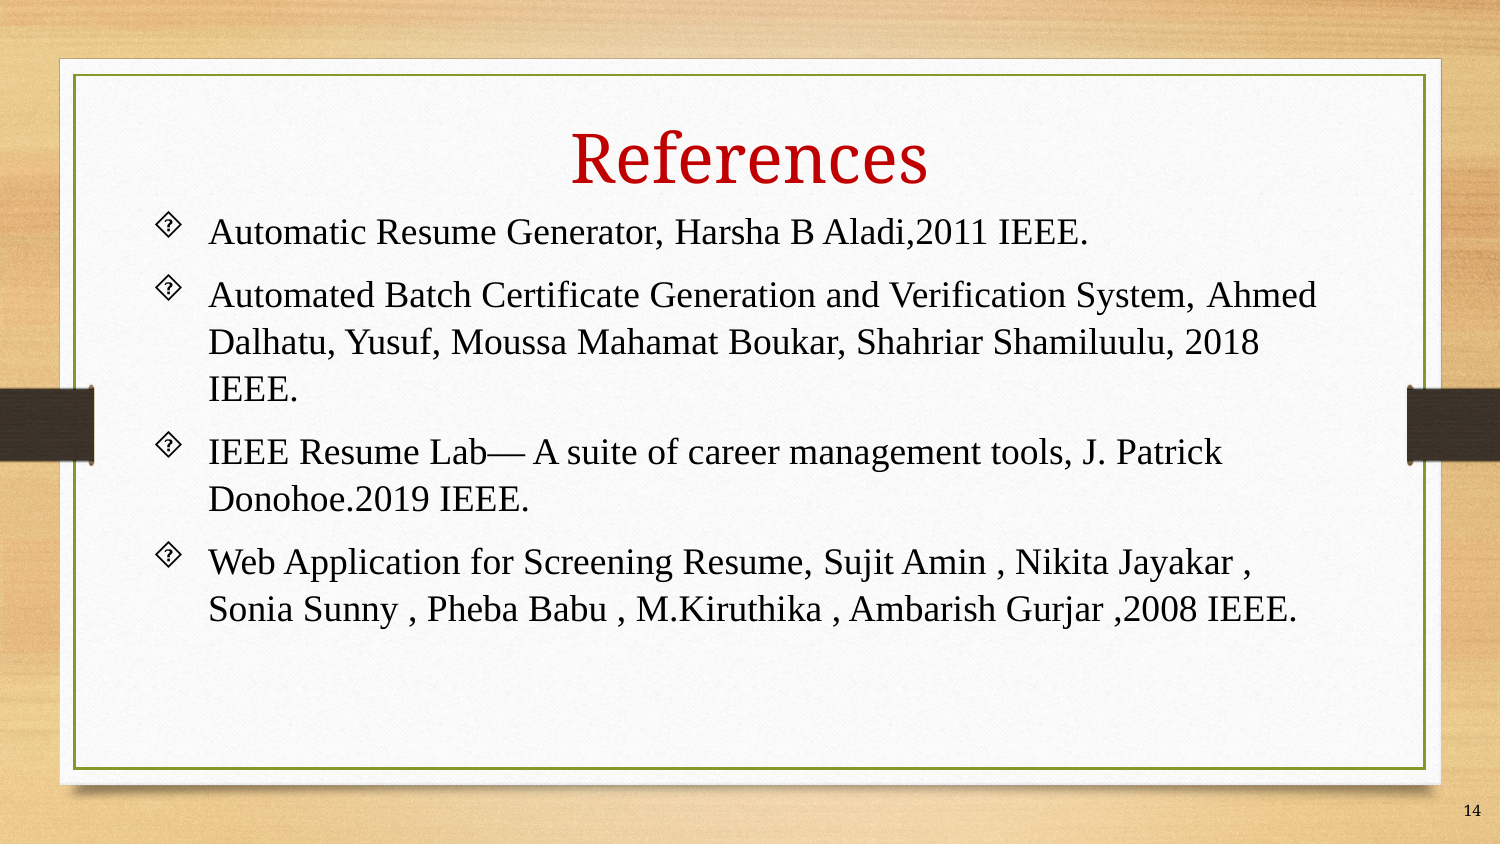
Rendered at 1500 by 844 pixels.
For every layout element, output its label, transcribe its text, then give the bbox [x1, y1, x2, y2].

list Automatic Resume Generator, Harsha B Aladi,2011 IEEE. Automated Batch Certificate Generation and Verification System, Ahmed Dalhatu, Yusuf, Moussa Mahamat Boukar, Shahriar Shamiluulu, 2018 IEEE. IEEE Resume Lab— A suite of career management tools, J. Patrick Donohoe.2019 IEEE. Web Application for Screening Resume, Sujit Amin , Nikita Jayakar , Sonia Sunny , Pheba Babu , M.Kiruthika , Ambarish Gurjar ,2008 IEEE. [151, 205, 1345, 693]
title References [257, 123, 1243, 189]
picture [0, 0, 1500, 844]
slide_number 14 [1391, 779, 1482, 844]
